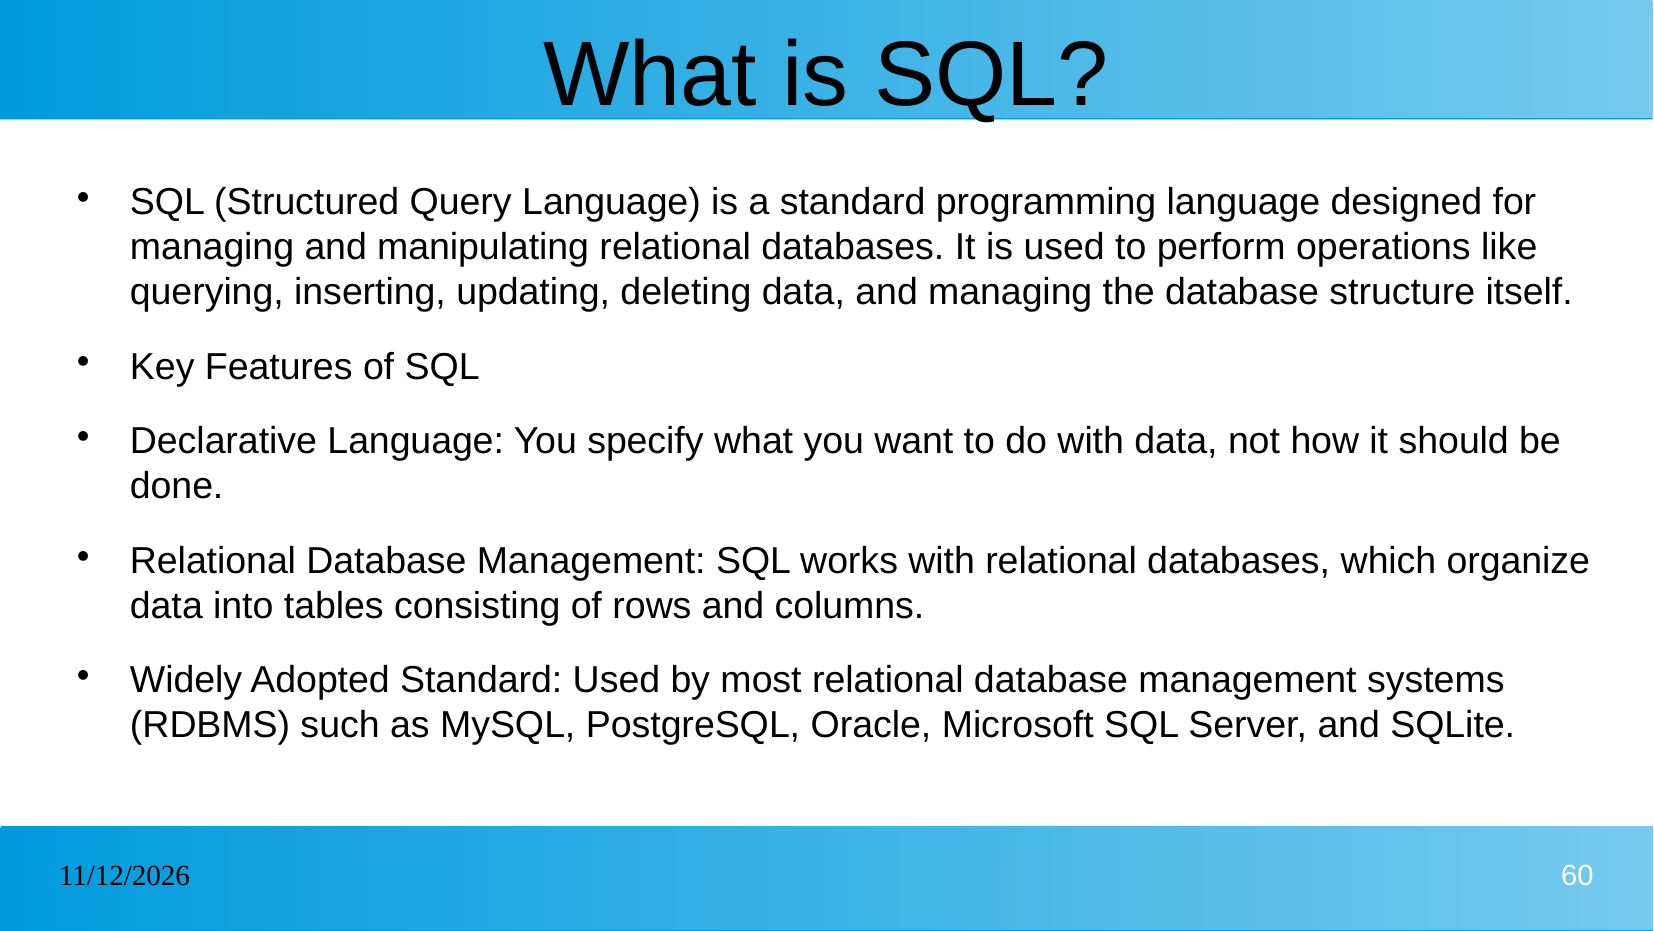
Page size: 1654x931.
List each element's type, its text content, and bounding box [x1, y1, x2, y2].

title What is SQL? [59, 29, 1594, 108]
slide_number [59, 856, 443, 915]
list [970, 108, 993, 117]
list SQL (Structured Query Language) is a standard programming language designed for managing and manipulating relational databases. It is used to perform operations like querying, inserting, updating, deleting data, and managing the database structure itself. Key Features of SQL Declarative Language: You specify what you want to do with data, not how it should be done. Relational Database Management: SQL works with relational databases, which organize data into tables consisting of rows and columns. Widely Adopted Standard: Used by most relational database management systems (RDBMS) such as MySQL, PostgreSQL, Oracle, Microsoft SQL Server, and SQLite. [59, 177, 1594, 767]
slide_number 60 [1210, 856, 1594, 915]
